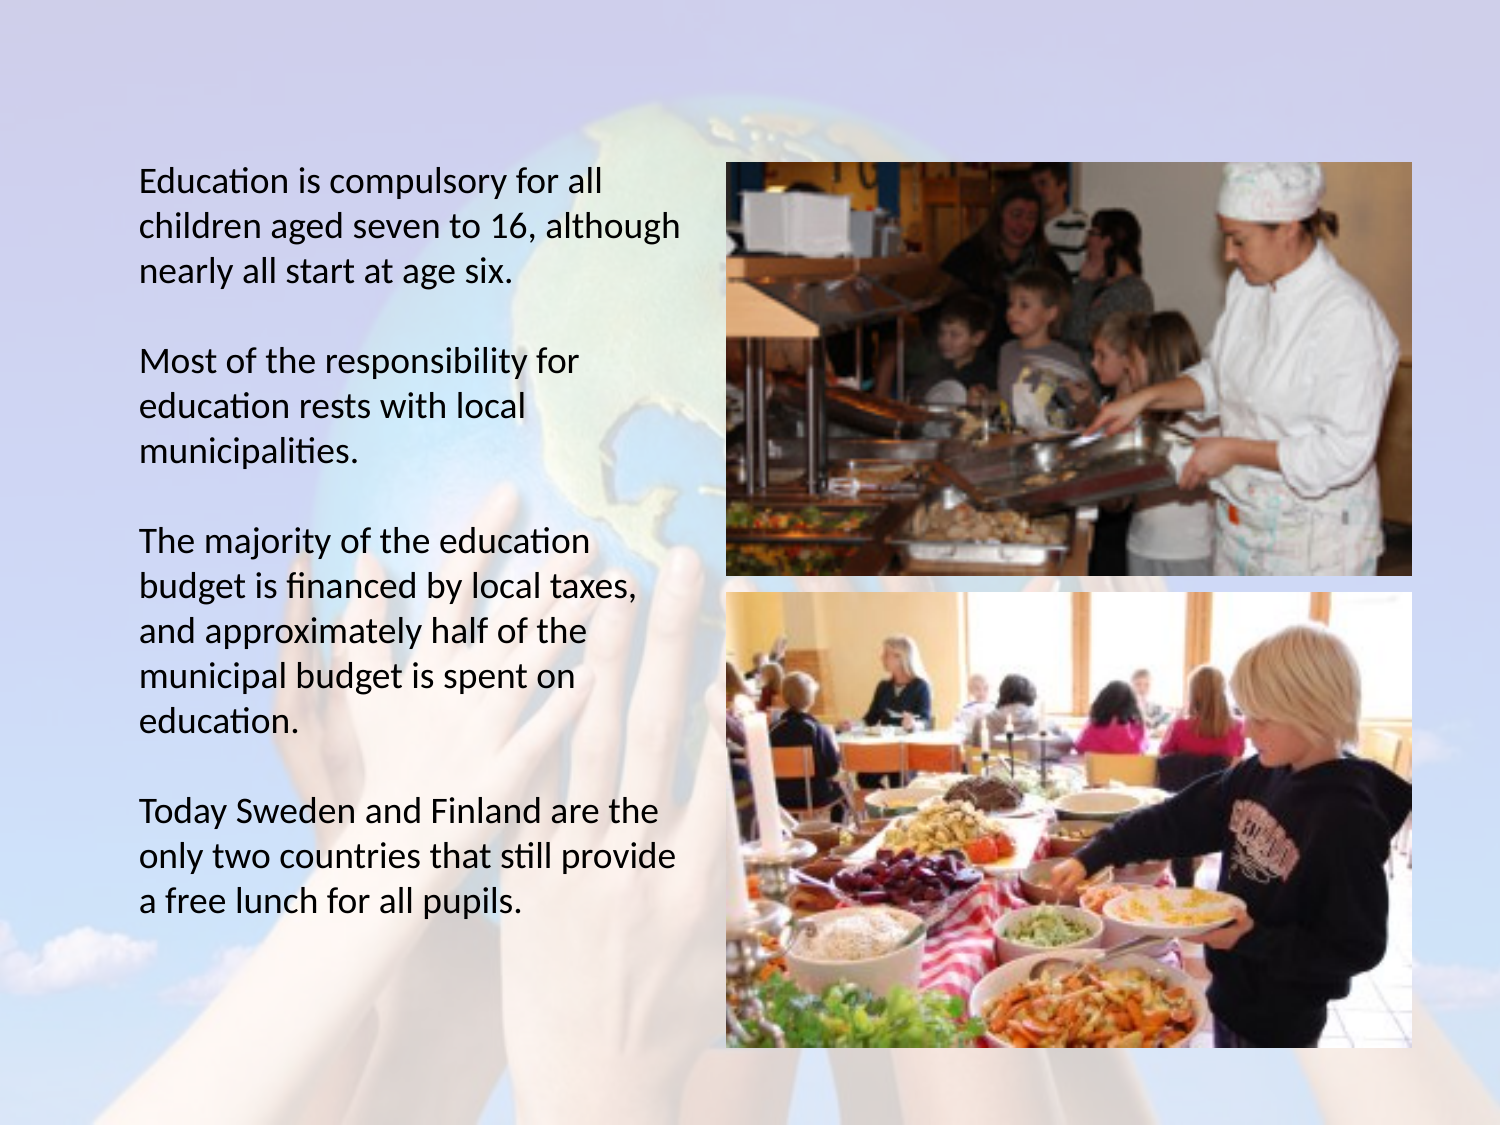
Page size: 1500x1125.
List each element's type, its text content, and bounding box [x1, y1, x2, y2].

text_box Education is compulsory for all children aged seven to 16, although nearly all start at age six. Most of the responsibility for education rests with local municipalities. The majority of the education budget is financed by local taxes, and approximately half of the municipal budget is spent on education. Today Sweden and Finland are the only two countries that still provide a free lunch for all pupils. [123, 148, 703, 929]
picture [726, 592, 1412, 1048]
picture [726, 162, 1412, 576]
